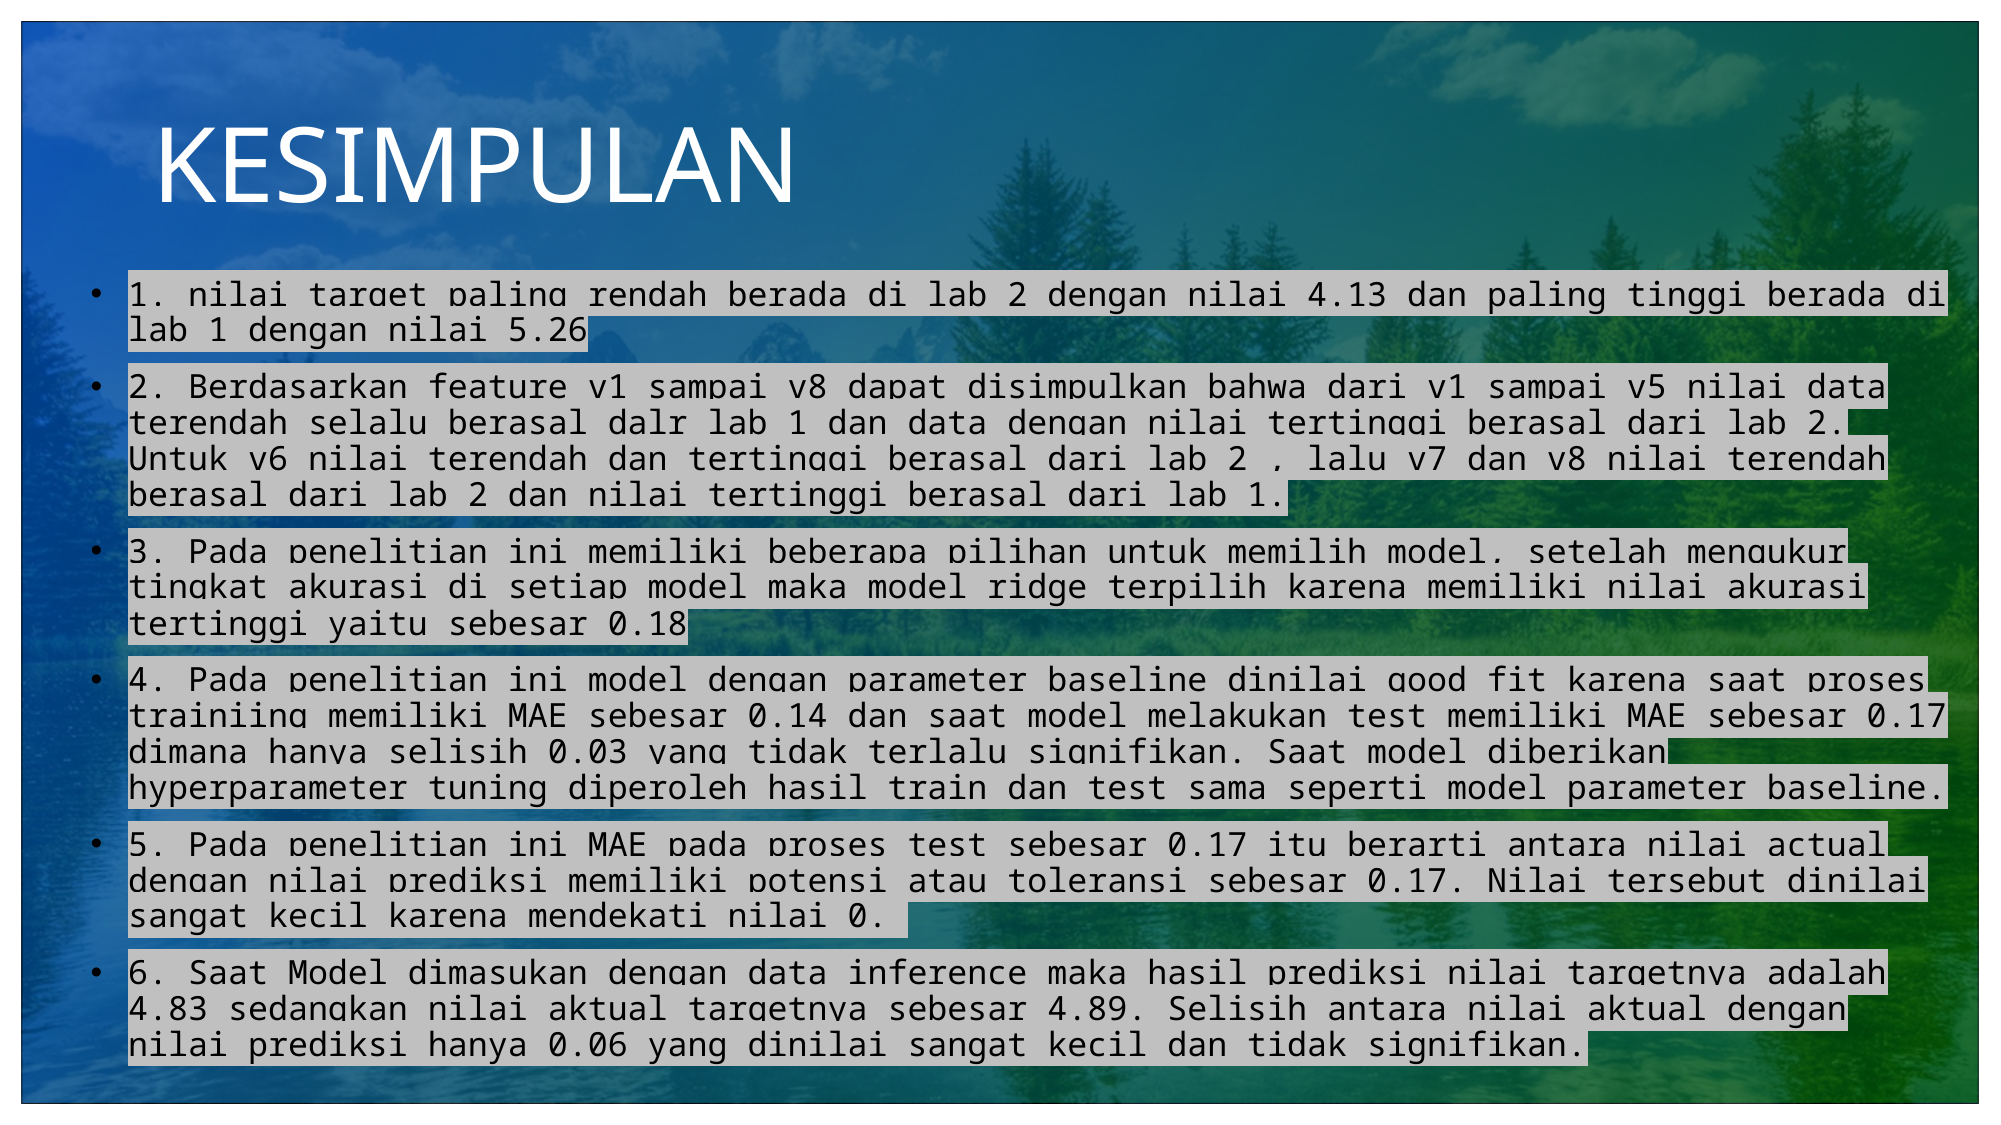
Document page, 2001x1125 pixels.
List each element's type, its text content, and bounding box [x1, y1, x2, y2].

picture [21, 21, 1979, 1104]
list 1. nilai target paling rendah berada di lab 2 dengan nilai 4.13 dan paling tinggi berada di lab 1 dengan nilai 5.26 2. Berdasarkan feature v1 sampai v8 dapat disimpulkan bahwa dari v1 sampai v5 nilai data terendah selalu berasal dalr lab 1 dan data dengan nilai tertinggi berasal dari lab 2. Untuk v6 nilai terendah dan tertinggi berasal dari lab 2 , lalu v7 dan v8 nilai terendah berasal dari lab 2 dan nilai tertinggi berasal dari lab 1. 3. Pada penelitian ini memiliki beberapa pilihan untuk memilih model, setelah mengukur tingkat akurasi di setiap model maka model ridge terpilih karena memiliki nilai akurasi tertinggi yaitu sebesar 0.18 4. Pada penelitian ini model dengan parameter baseline dinilai good fit karena saat proses trainiing memiliki MAE sebesar 0.14 dan saat model melakukan test memiliki MAE sebesar 0.17 dimana hanya selisih 0.03 yang tidak terlalu signifikan. Saat model diberikan hyperparameter tuning diperoleh hasil train dan test sama seperti model parameter baseline. 5. Pada penelitian ini MAE pada proses test sebesar 0.17 itu berarti antara nilai actual dengan nilai prediksi memiliki potensi atau toleransi sebesar 0.17. Nilai tersebut dinilai sangat kecil karena mendekati nilai 0. 6. Saat Model dimasukan dengan data inference maka hasil prediksi nilai targetnya adalah 4.83 sedangkan nilai aktual targetnya sebesar 4.89. Selisih antara nilai aktual dengan nilai prediksi hanya 0.06 yang dinilai sangat kecil dan tidak signifikan. [75, 269, 1964, 967]
picture [685, 1092, 693, 1097]
title KESIMPULAN [137, 59, 1863, 278]
slide_number 9 [954, 1003, 1045, 1064]
picture [708, 1070, 716, 1075]
